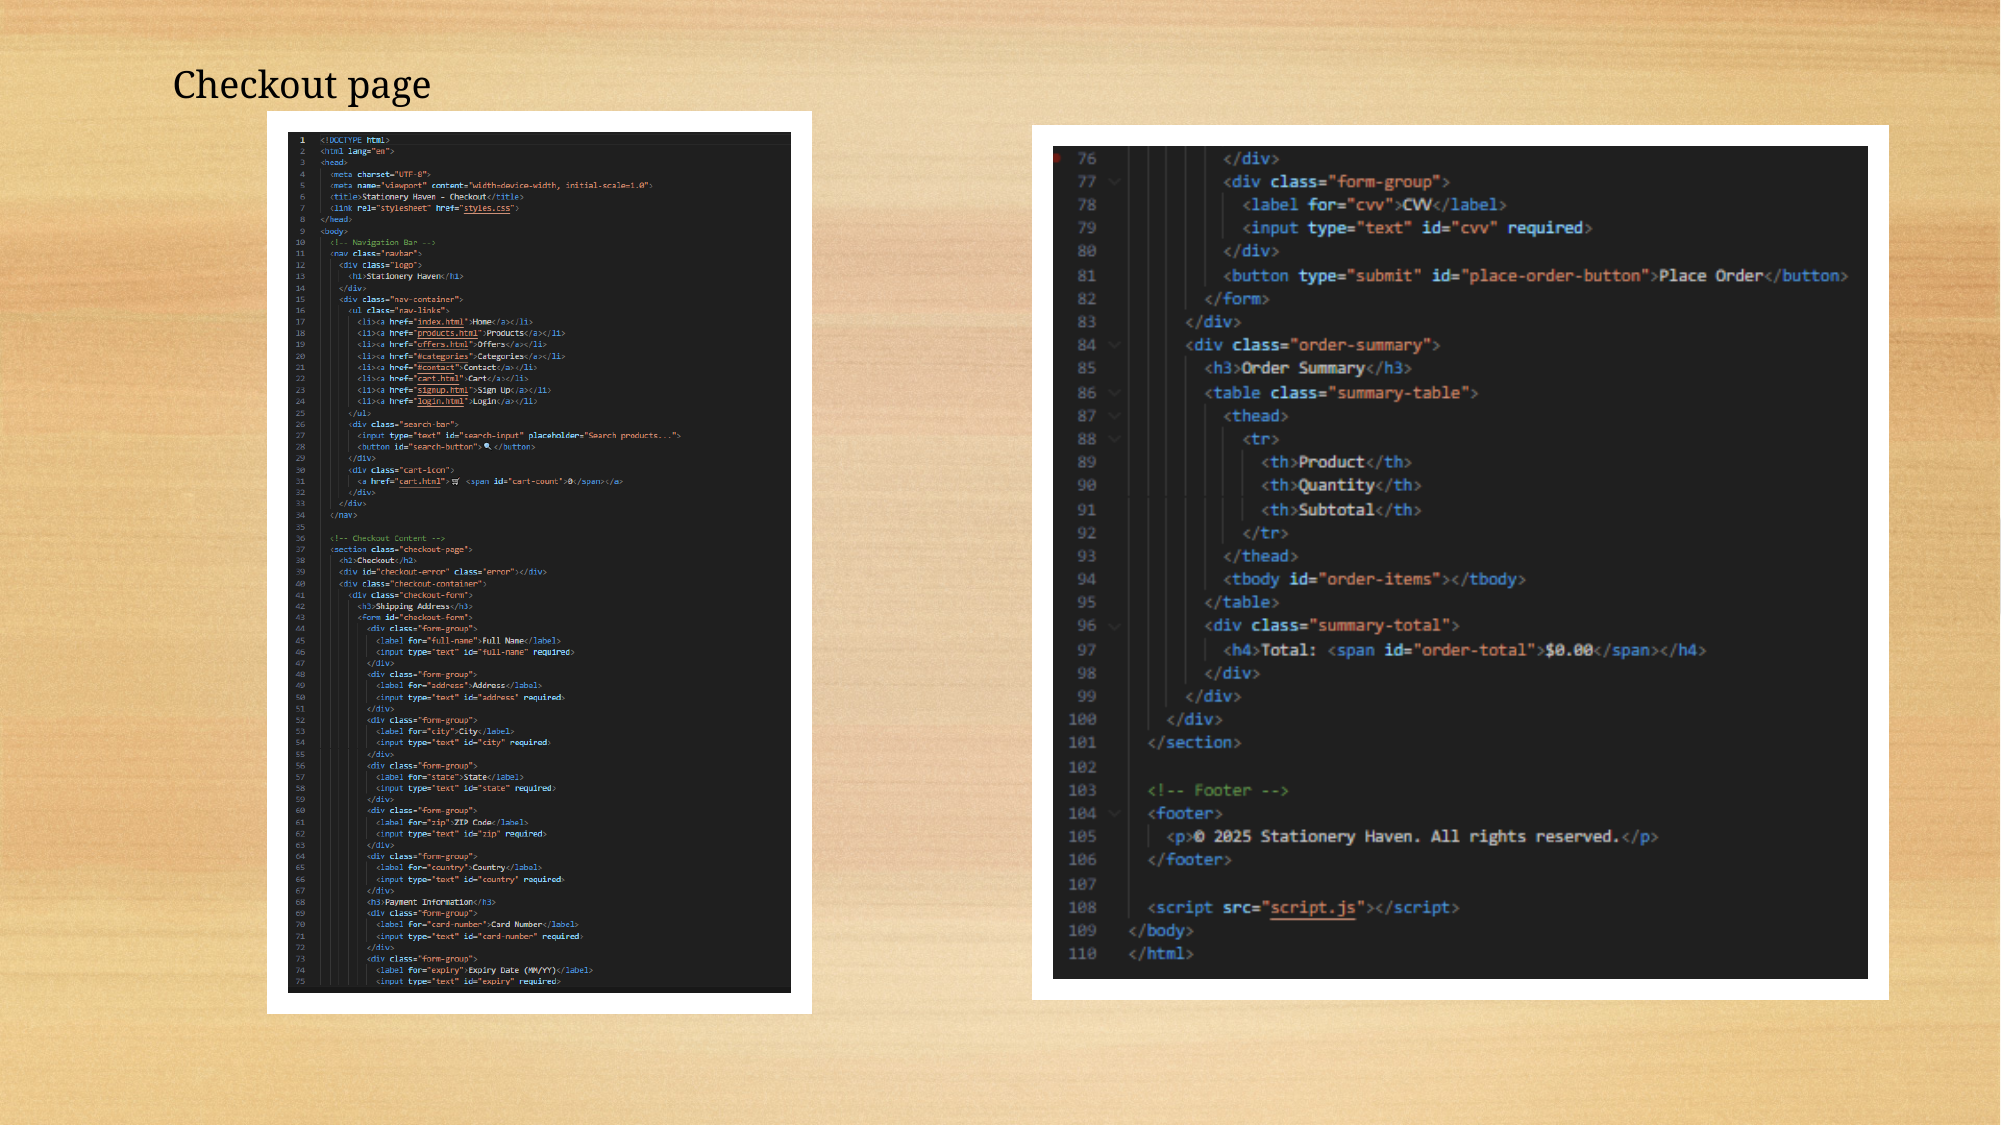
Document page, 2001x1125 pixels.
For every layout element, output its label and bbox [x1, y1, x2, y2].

text_box [0, 0, 2000, 1125]
picture [287, 131, 792, 994]
picture [1052, 145, 1869, 980]
